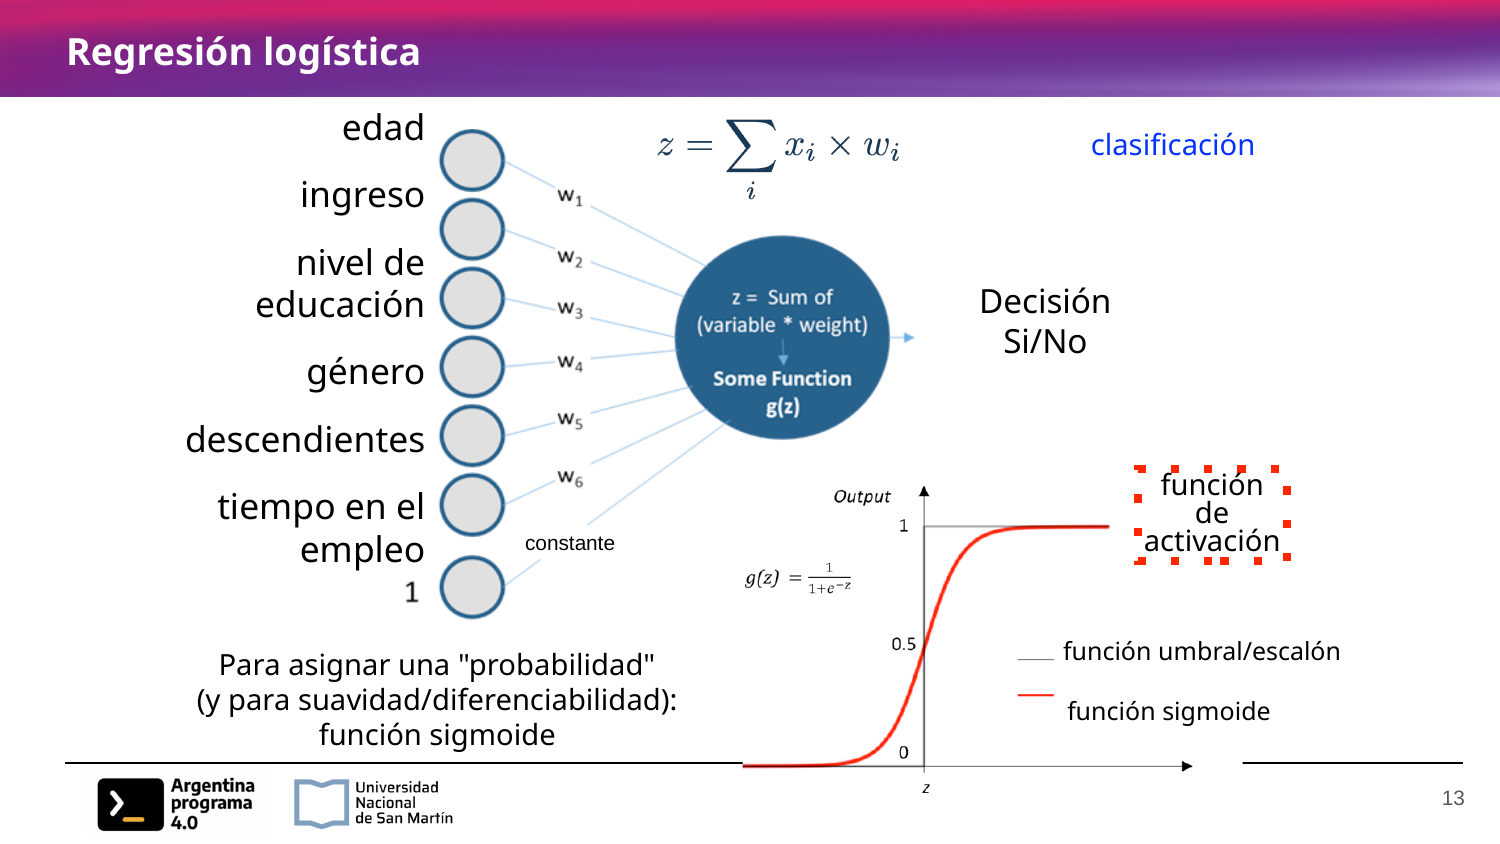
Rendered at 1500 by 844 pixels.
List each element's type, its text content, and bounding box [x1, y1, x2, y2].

text_box Decisión Si/No [1104, 280, 1138, 361]
picture [742, 481, 1243, 810]
text_box función umbral/escalón función sigmoide [1248, 635, 1344, 756]
slide_number ‹#› [1389, 764, 1480, 830]
text_box Para asignar una "probabilidad" (y para suavidad/diferenciabilidad): función sigmoide [171, 641, 703, 756]
picture [0, 0, 1500, 97]
text_box función de activación [1137, 468, 1287, 562]
text_box clasificación [1059, 121, 1287, 166]
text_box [217, 128, 1100, 631]
title Regresión logística [51, 12, 1449, 88]
picture [277, 767, 478, 841]
picture [657, 119, 899, 200]
text_box edad ingreso nivel de educación género descendientes tiempo en el empleo [120, 100, 430, 574]
picture [82, 764, 273, 838]
